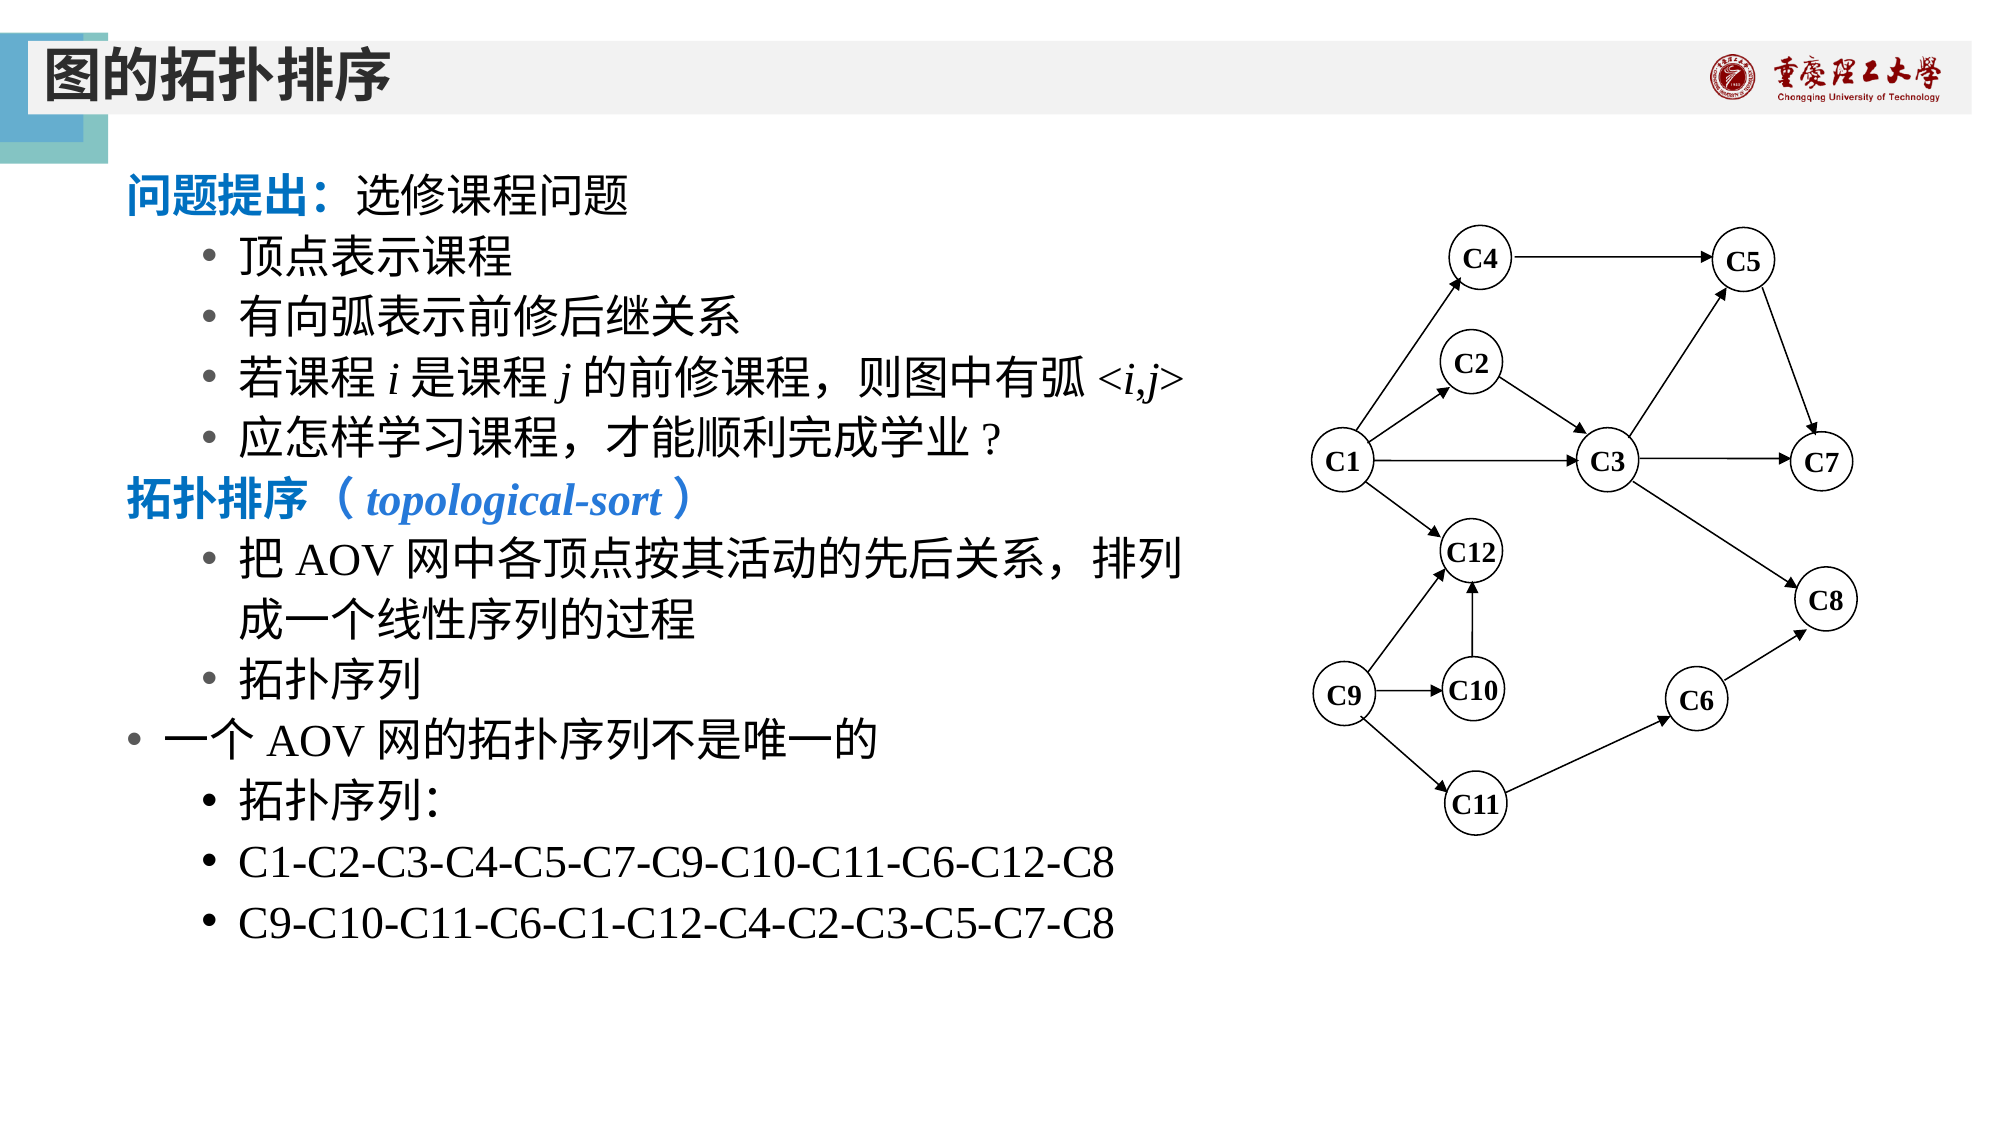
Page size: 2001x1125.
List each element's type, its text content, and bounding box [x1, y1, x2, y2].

picture [1709, 53, 1941, 102]
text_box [1311, 224, 1858, 836]
text_box 问题提出：选修课程问题 顶点表示课程 有向弧表示前修后继关系 若课程i是课程j的前修课程，则图中有弧<i,j> 应怎样学习课程，才能顺利完成学业? 拓扑排序（topological-sort） 把AOV网中各顶点按其活动的先后关系，排列成一个线性序列的过程 拓扑序列 一个AOV网的拓扑序列不是唯一的 拓扑序列： C1-C2-C3-C4-C5-C7-C9-C10-C11-C6-C12-C8 C9-C10-C11-C6-C1-C12-C4-C2-C3-C5-C7-C8 [111, 153, 1229, 971]
title 图的拓扑排序 [28, 40, 1972, 115]
